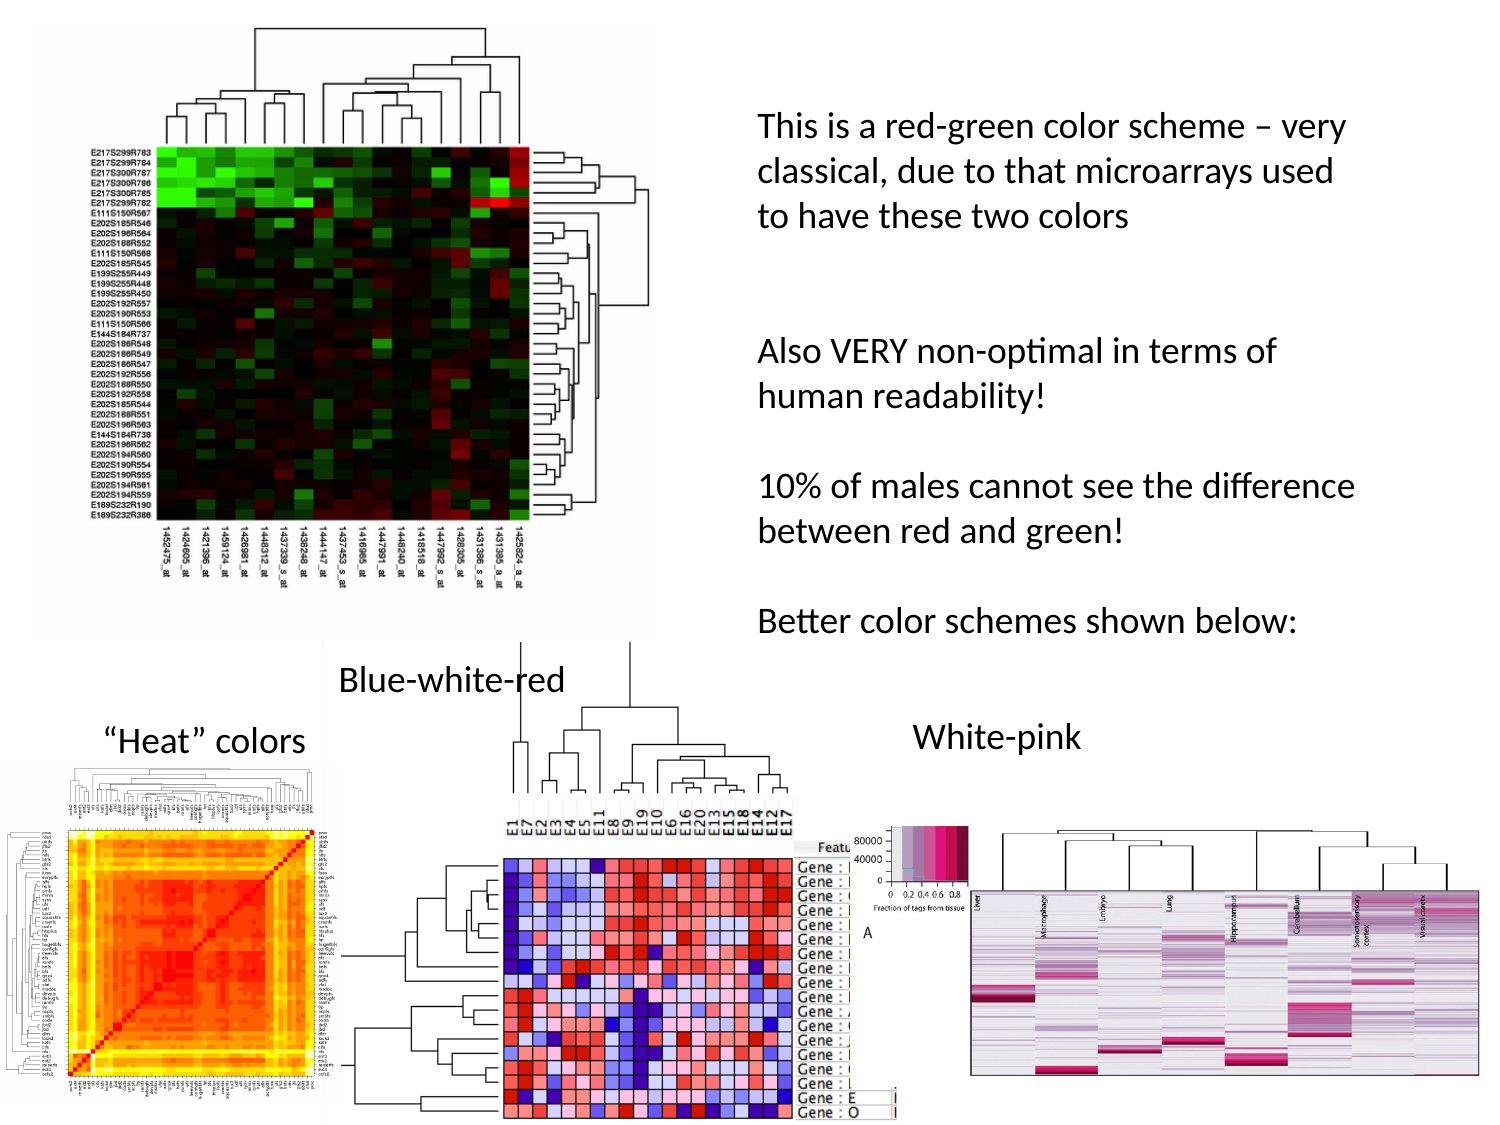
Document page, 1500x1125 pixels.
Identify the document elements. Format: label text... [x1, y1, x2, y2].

text_box This is a red-green color scheme – very classical, due to that microarrays used to have these two colors Also VERY non-optimal in terms of human readability! 10% of males cannot see the difference between red and green! Better color schemes shown below: [742, 94, 1383, 784]
text_box White-pink [902, 704, 1097, 765]
text_box “Heat” colors [87, 708, 317, 761]
picture [0, 23, 1500, 1125]
